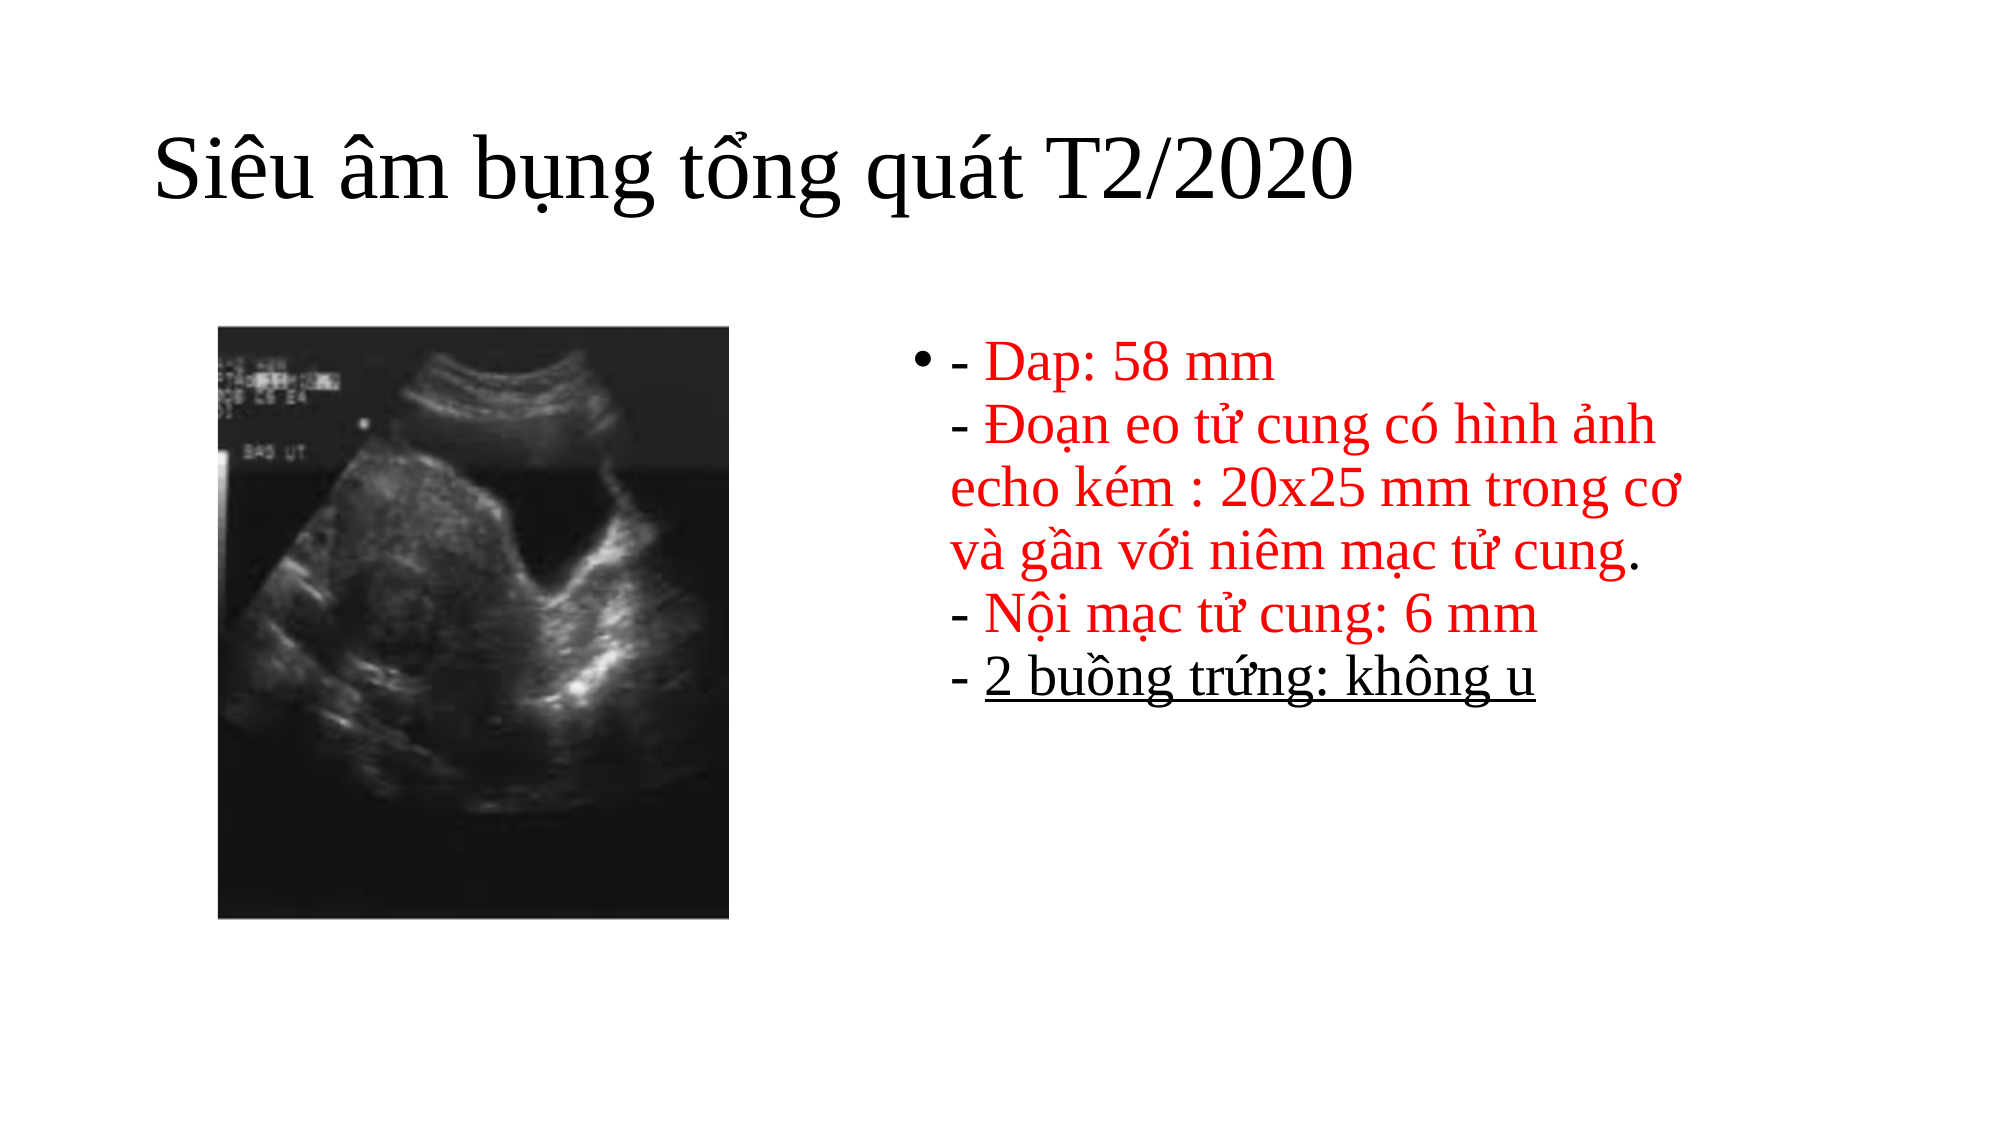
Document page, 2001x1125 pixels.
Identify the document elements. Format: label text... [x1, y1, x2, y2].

title Siêu âm bụng tổng quát T2/2020 [137, 59, 1863, 278]
list - Dap: 58 mm - Đoạn eo tử cung có hình ảnh echo kém : 20x25 mm trong cơ và gần với niêm mạc tử cung. - Nội mạc tử cung: 6 mm - 2 buồng trứng: không u [897, 322, 1708, 983]
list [217, 302, 735, 946]
